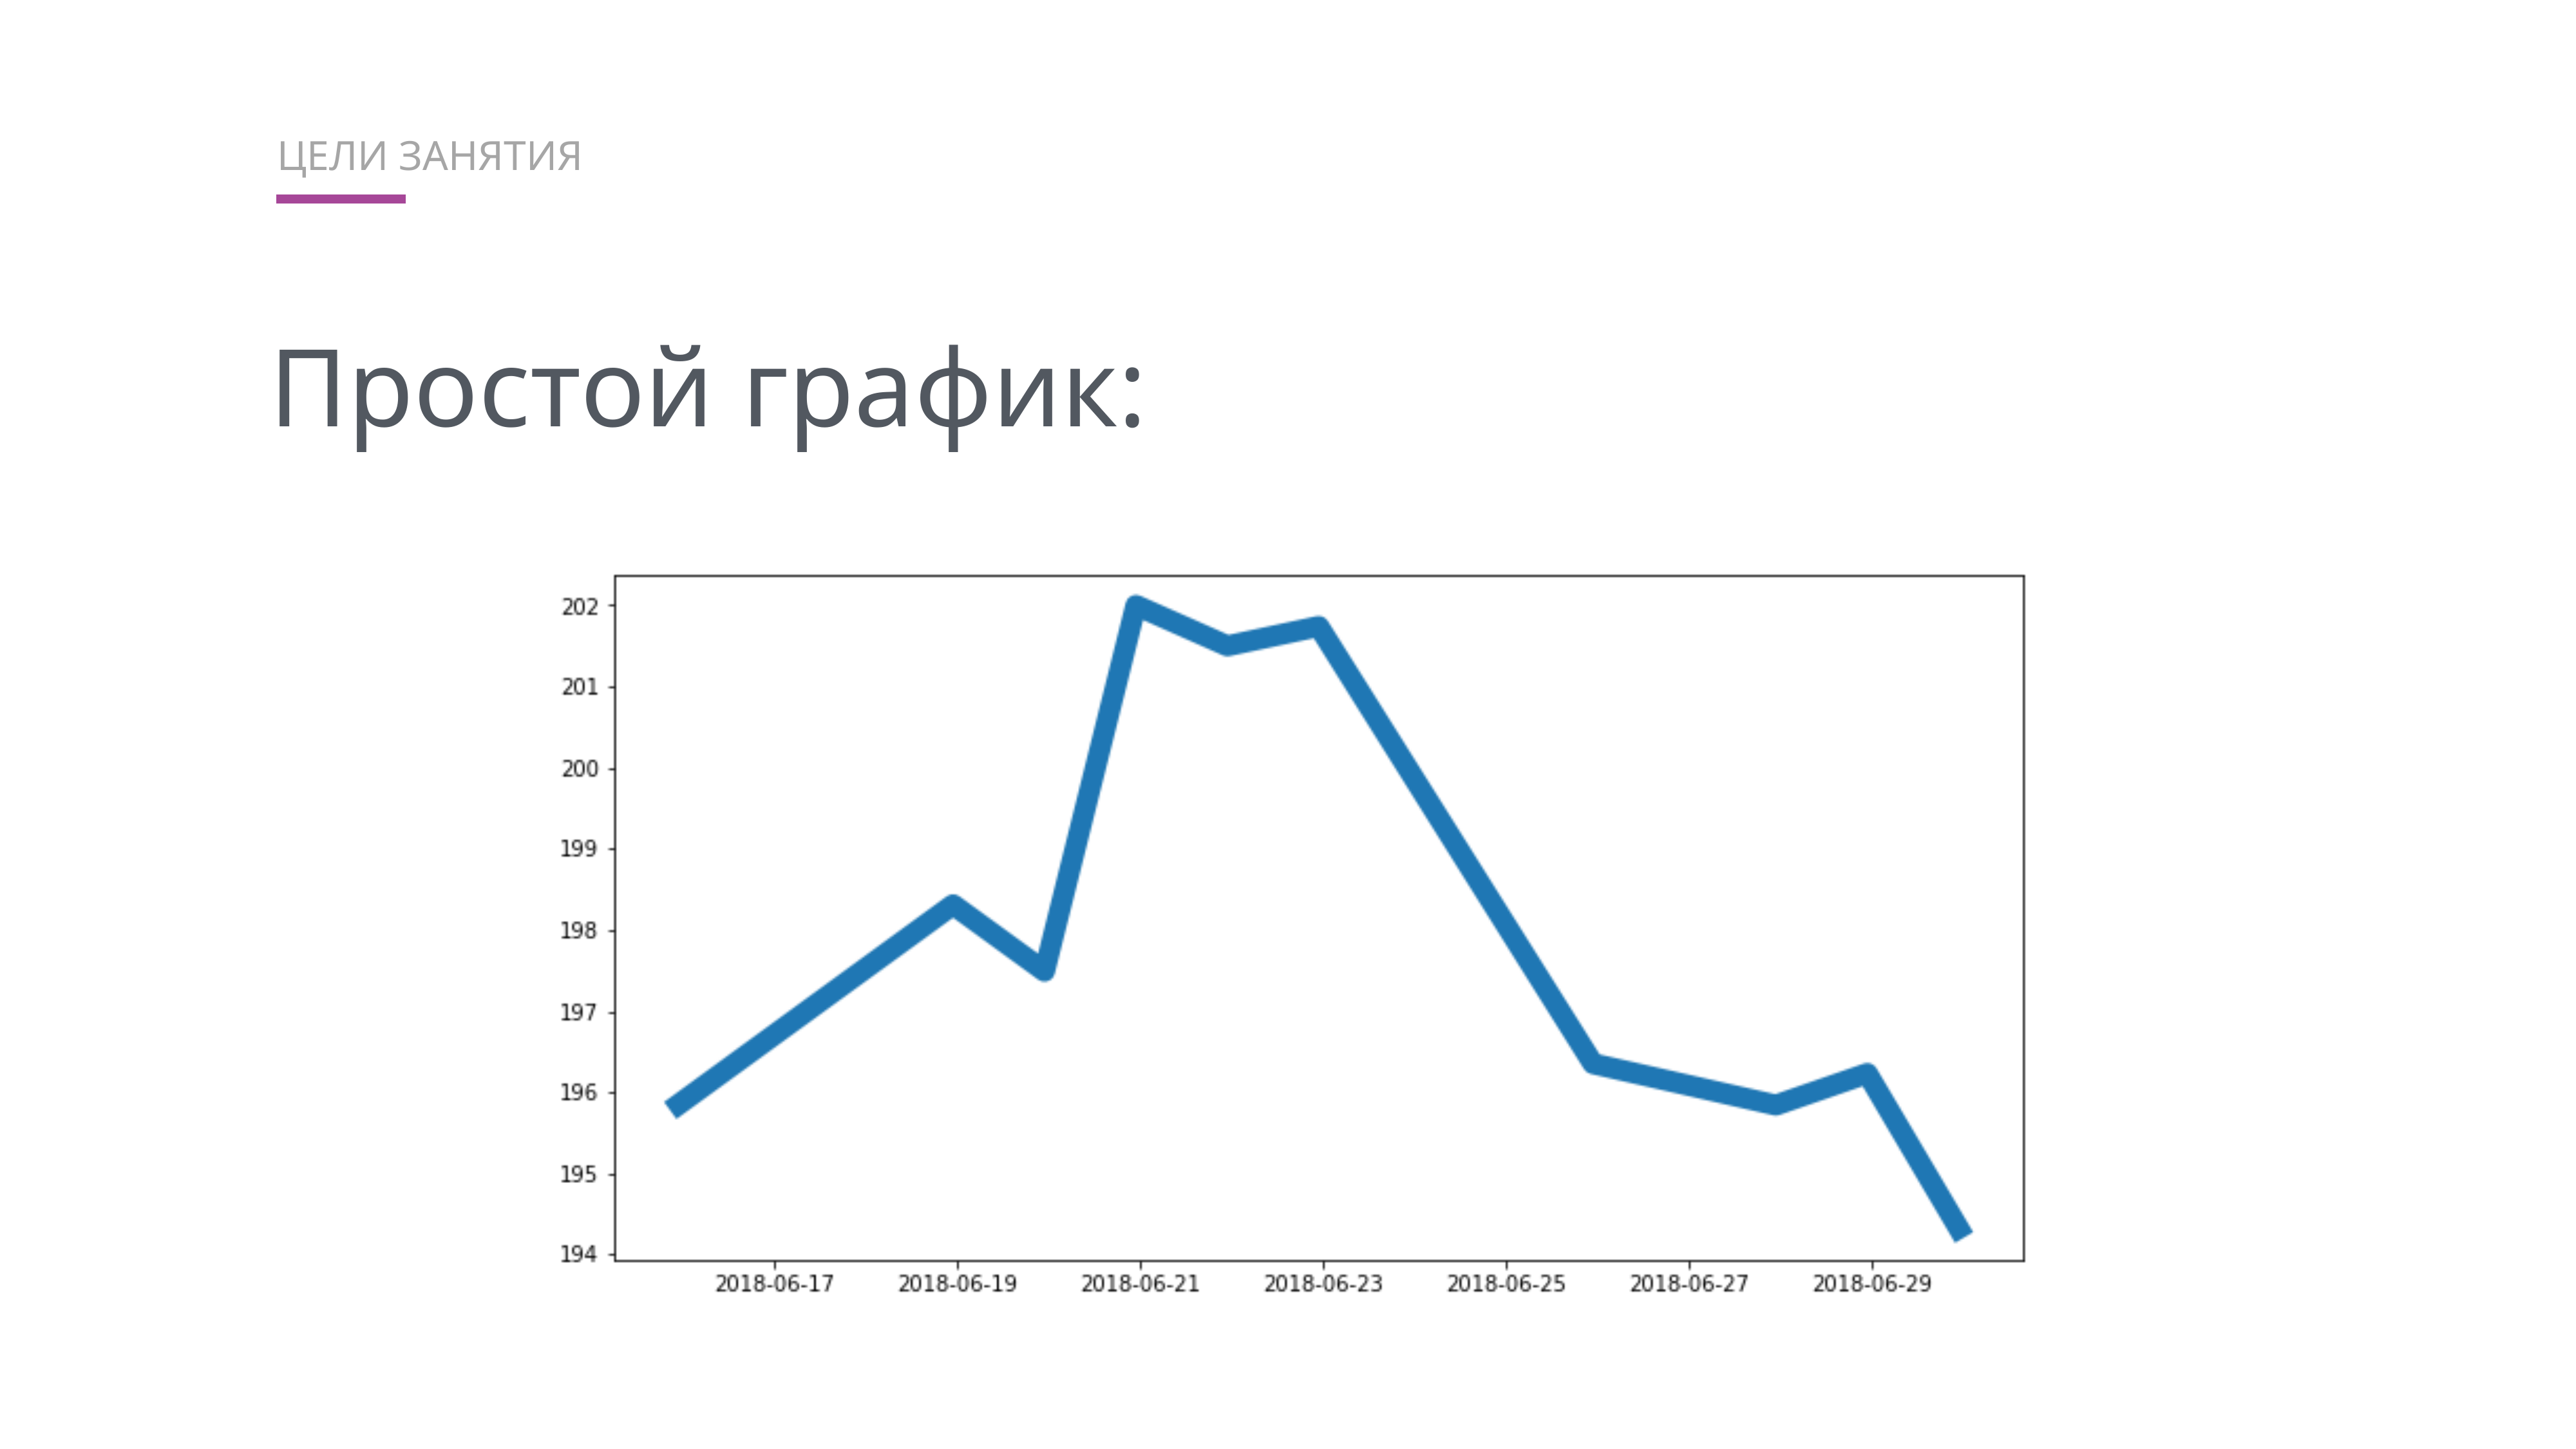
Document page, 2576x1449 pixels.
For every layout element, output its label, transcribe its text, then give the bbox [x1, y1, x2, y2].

text_box ЦЕЛИ ЗАНЯТИЯ [272, 109, 2318, 178]
text_box Простой график: [264, 275, 2311, 456]
picture [545, 553, 2045, 1311]
